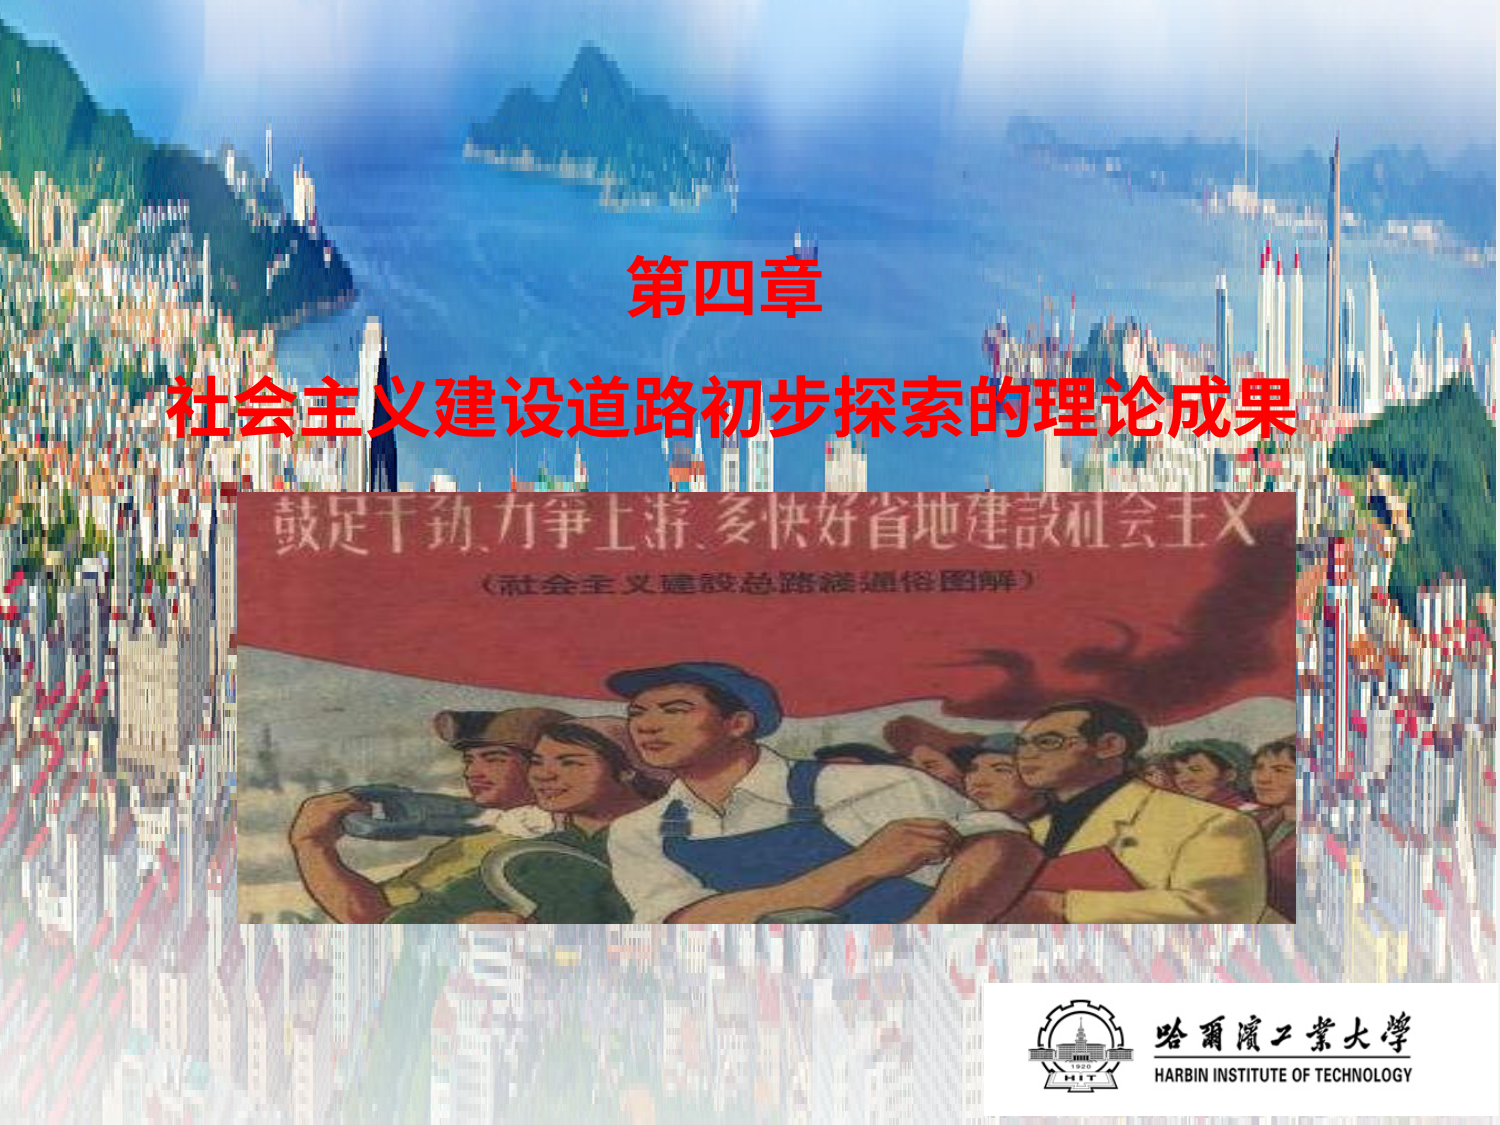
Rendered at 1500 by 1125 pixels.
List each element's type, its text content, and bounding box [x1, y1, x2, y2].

picture [0, 0, 1500, 1125]
title 第四章 社会主义建设道路初步探索的理论成果 [96, 214, 1369, 454]
